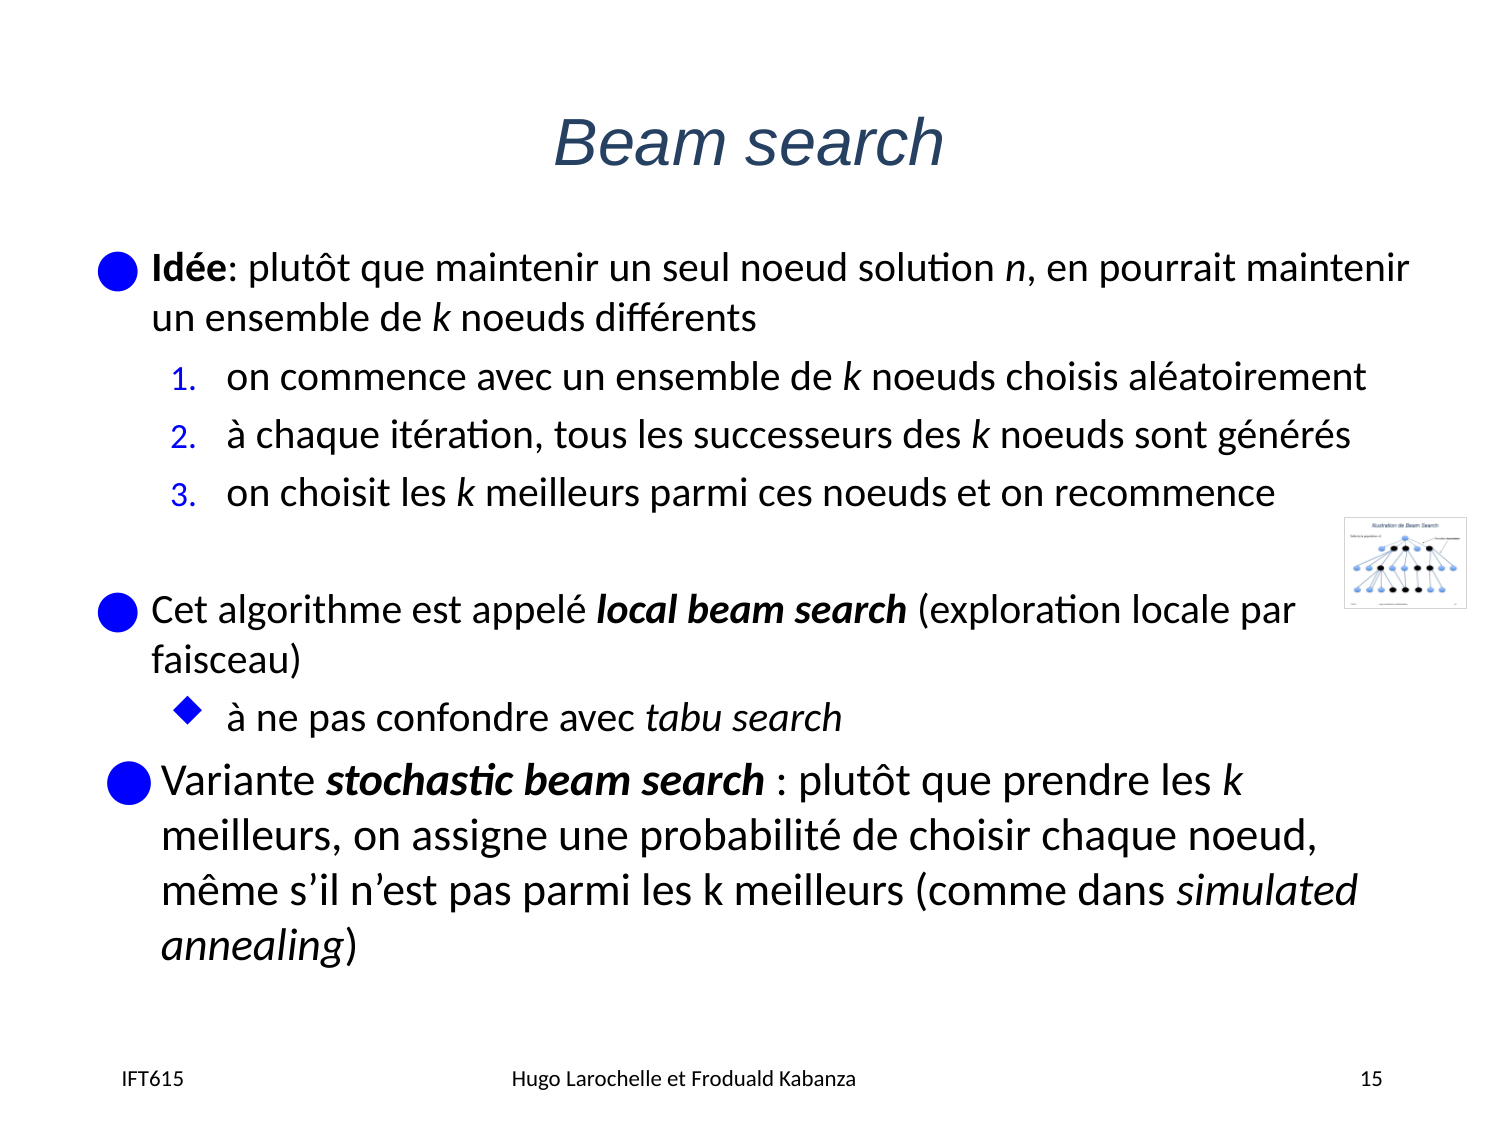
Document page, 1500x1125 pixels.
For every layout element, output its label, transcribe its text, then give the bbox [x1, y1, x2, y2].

picture [1345, 518, 1466, 608]
list Idée: plutôt que maintenir un seul noeud solution n, en pourrait maintenir un ensemble de k noeuds différents on commence avec un ensemble de k noeuds choisis aléatoirement à chaque itération, tous les successeurs des k noeuds sont générés on choisit les k meilleurs parmi ces noeuds et on recommence Cet algorithme est appelé local beam search (exploration locale par faisceau) à ne pas confondre avec tabu search Variante stochastic beam search : plutôt que prendre les k meilleurs, on assigne une probabilité de choisir chaque noeud, même s’il n’est pas parmi les k meilleurs (comme dans simulated annealing) [80, 232, 1431, 975]
slide_number Hugo Larochelle et Froduald Kabanza [419, 1056, 950, 1117]
title Beam search [75, 45, 1425, 233]
slide_number 15 [1344, 1056, 1431, 1117]
footer IFT615 [69, 1056, 200, 1117]
